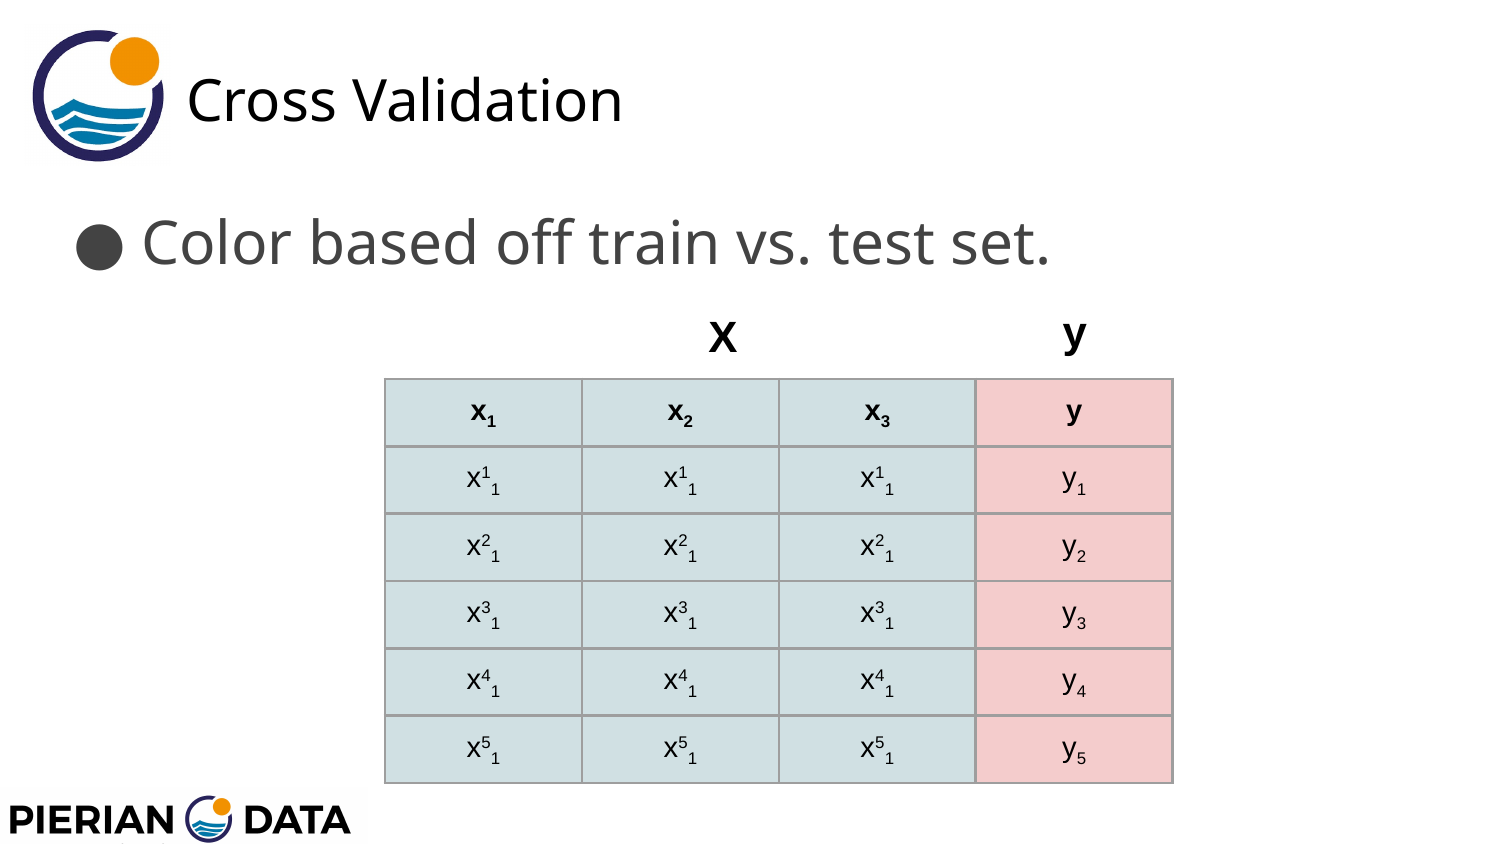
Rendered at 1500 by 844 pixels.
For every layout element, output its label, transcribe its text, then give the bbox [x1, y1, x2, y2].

table_cell x11 [583, 448, 778, 512]
table_cell x31 [386, 582, 581, 647]
table_header y [977, 380, 1171, 445]
table_cell x11 [386, 448, 581, 512]
picture [0, 787, 368, 844]
table_cell x41 [583, 650, 778, 714]
table_cell x21 [386, 515, 581, 580]
title Cross Validation [176, 48, 1449, 143]
list Color based off train vs. test set. [51, 189, 1476, 750]
table_cell x31 [780, 582, 974, 647]
table_cell x11 [780, 448, 974, 512]
table_cell x51 [583, 717, 778, 782]
table_cell x21 [583, 515, 778, 580]
table_cell y5 [977, 717, 1171, 782]
table_cell y3 [977, 582, 1171, 647]
table_cell x31 [583, 582, 778, 647]
table_header x1 [386, 380, 581, 445]
table_header x2 [583, 380, 778, 445]
picture [24, 24, 172, 167]
table_cell x51 [386, 717, 581, 782]
table_cell x51 [780, 717, 974, 782]
table_cell x41 [780, 650, 974, 714]
table_cell x21 [780, 515, 974, 580]
table_cell y2 [977, 515, 1171, 580]
table_cell y4 [977, 650, 1171, 714]
table_header x3 [780, 380, 974, 445]
table_cell x41 [386, 650, 581, 714]
text_box X [651, 293, 795, 368]
table_cell y1 [977, 448, 1171, 512]
text_box y [1002, 288, 1147, 363]
